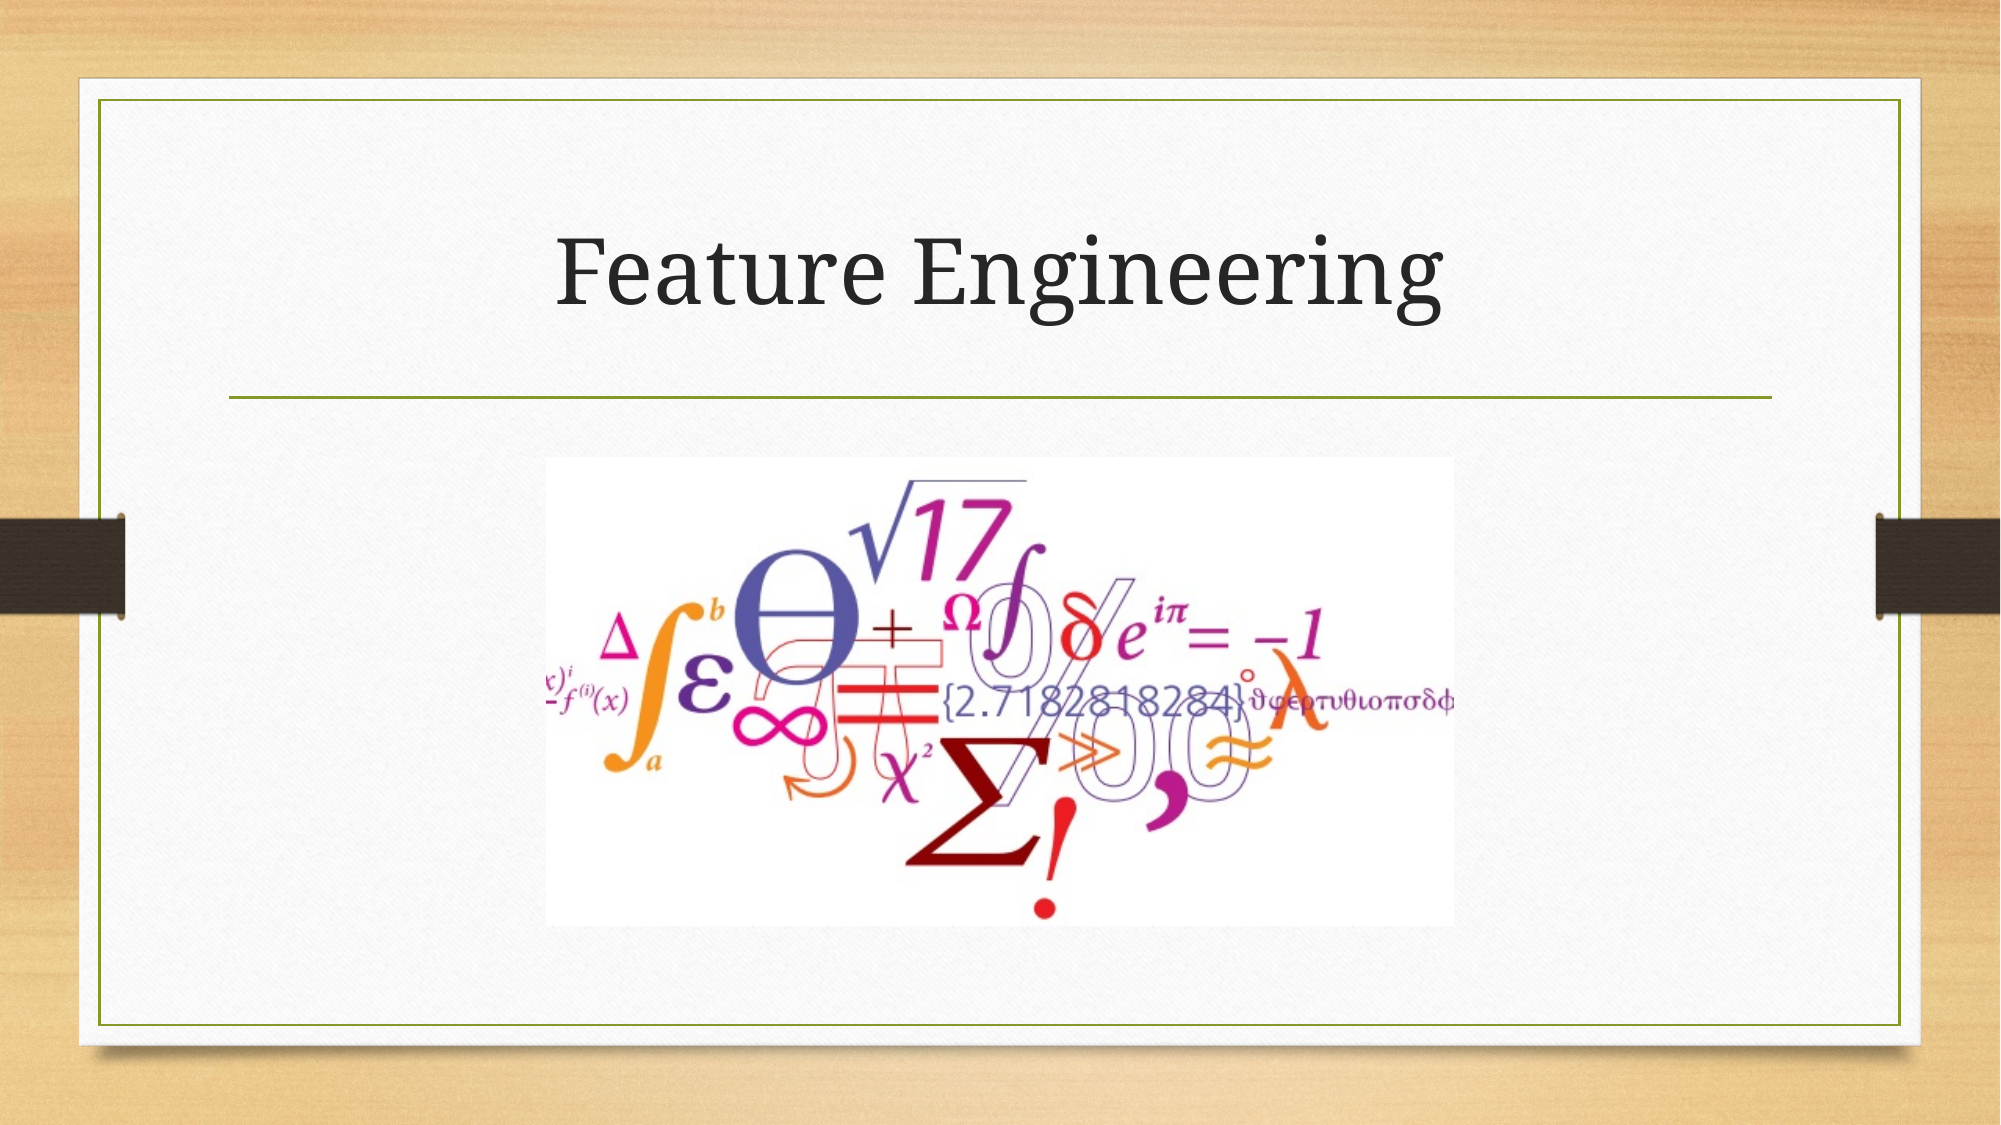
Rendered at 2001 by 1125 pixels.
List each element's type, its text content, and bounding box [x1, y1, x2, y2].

title Feature Engineering [212, 161, 1788, 375]
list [546, 456, 1454, 927]
picture [0, 0, 2001, 1125]
